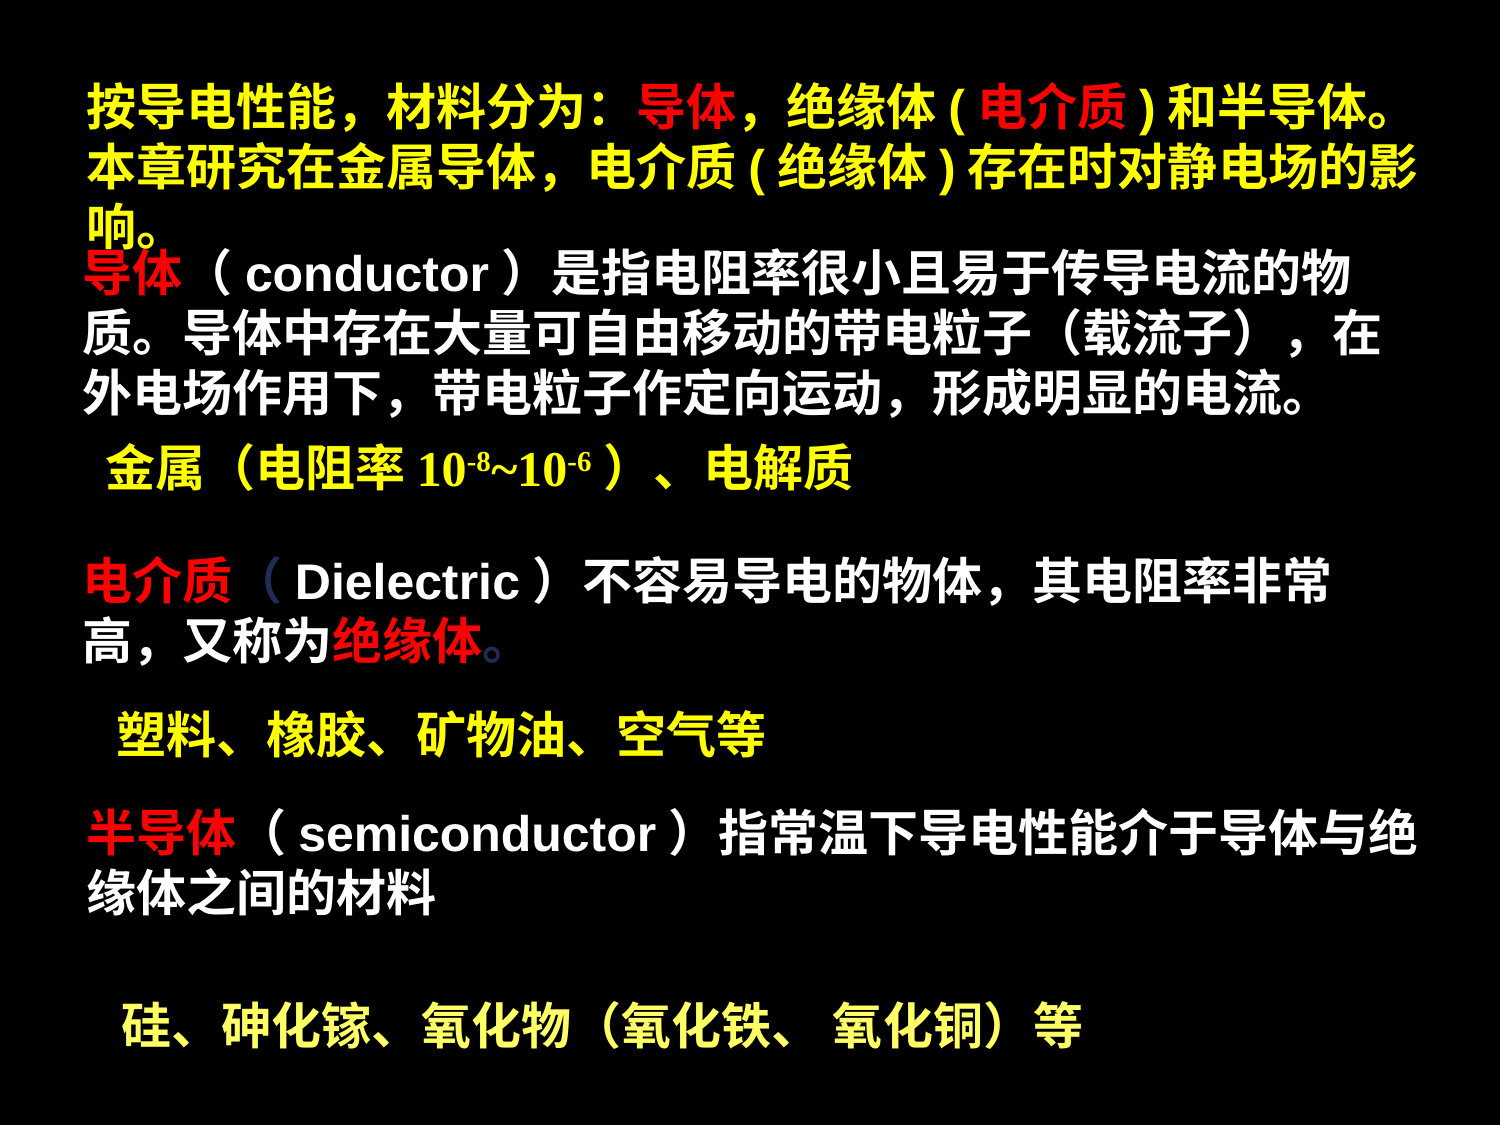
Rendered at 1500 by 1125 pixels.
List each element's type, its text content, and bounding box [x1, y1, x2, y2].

text_box 硅、砷化镓、氧化物（氧化铁、 氧化铜）等 [106, 987, 1098, 1063]
text_box 电介质（Dielectric）不容易导电的物体，其电阻率非常高，又称为绝缘体。 [68, 541, 1439, 677]
text_box 导体（conductor）是指电阻率很小且易于传导电流的物质。导体中存在大量可自由移动的带电粒子（载流子），在外电场作用下，带电粒子作定向运动，形成明显的电流。 [68, 233, 1440, 429]
text_box 半导体（semiconductor）指常温下导电性能介于导体与绝缘体之间的材料 [71, 793, 1443, 929]
text_box 按导电性能，材料分为：导体，绝缘体(电介质)和半导体。本章研究在金属导体，电介质(绝缘体)存在时对静电场的影响。 [71, 67, 1465, 263]
text_box 金属（电阻率10-8~10-6）、电解质 [90, 428, 869, 504]
text_box 塑料、橡胶、矿物油、空气等 [101, 696, 782, 771]
